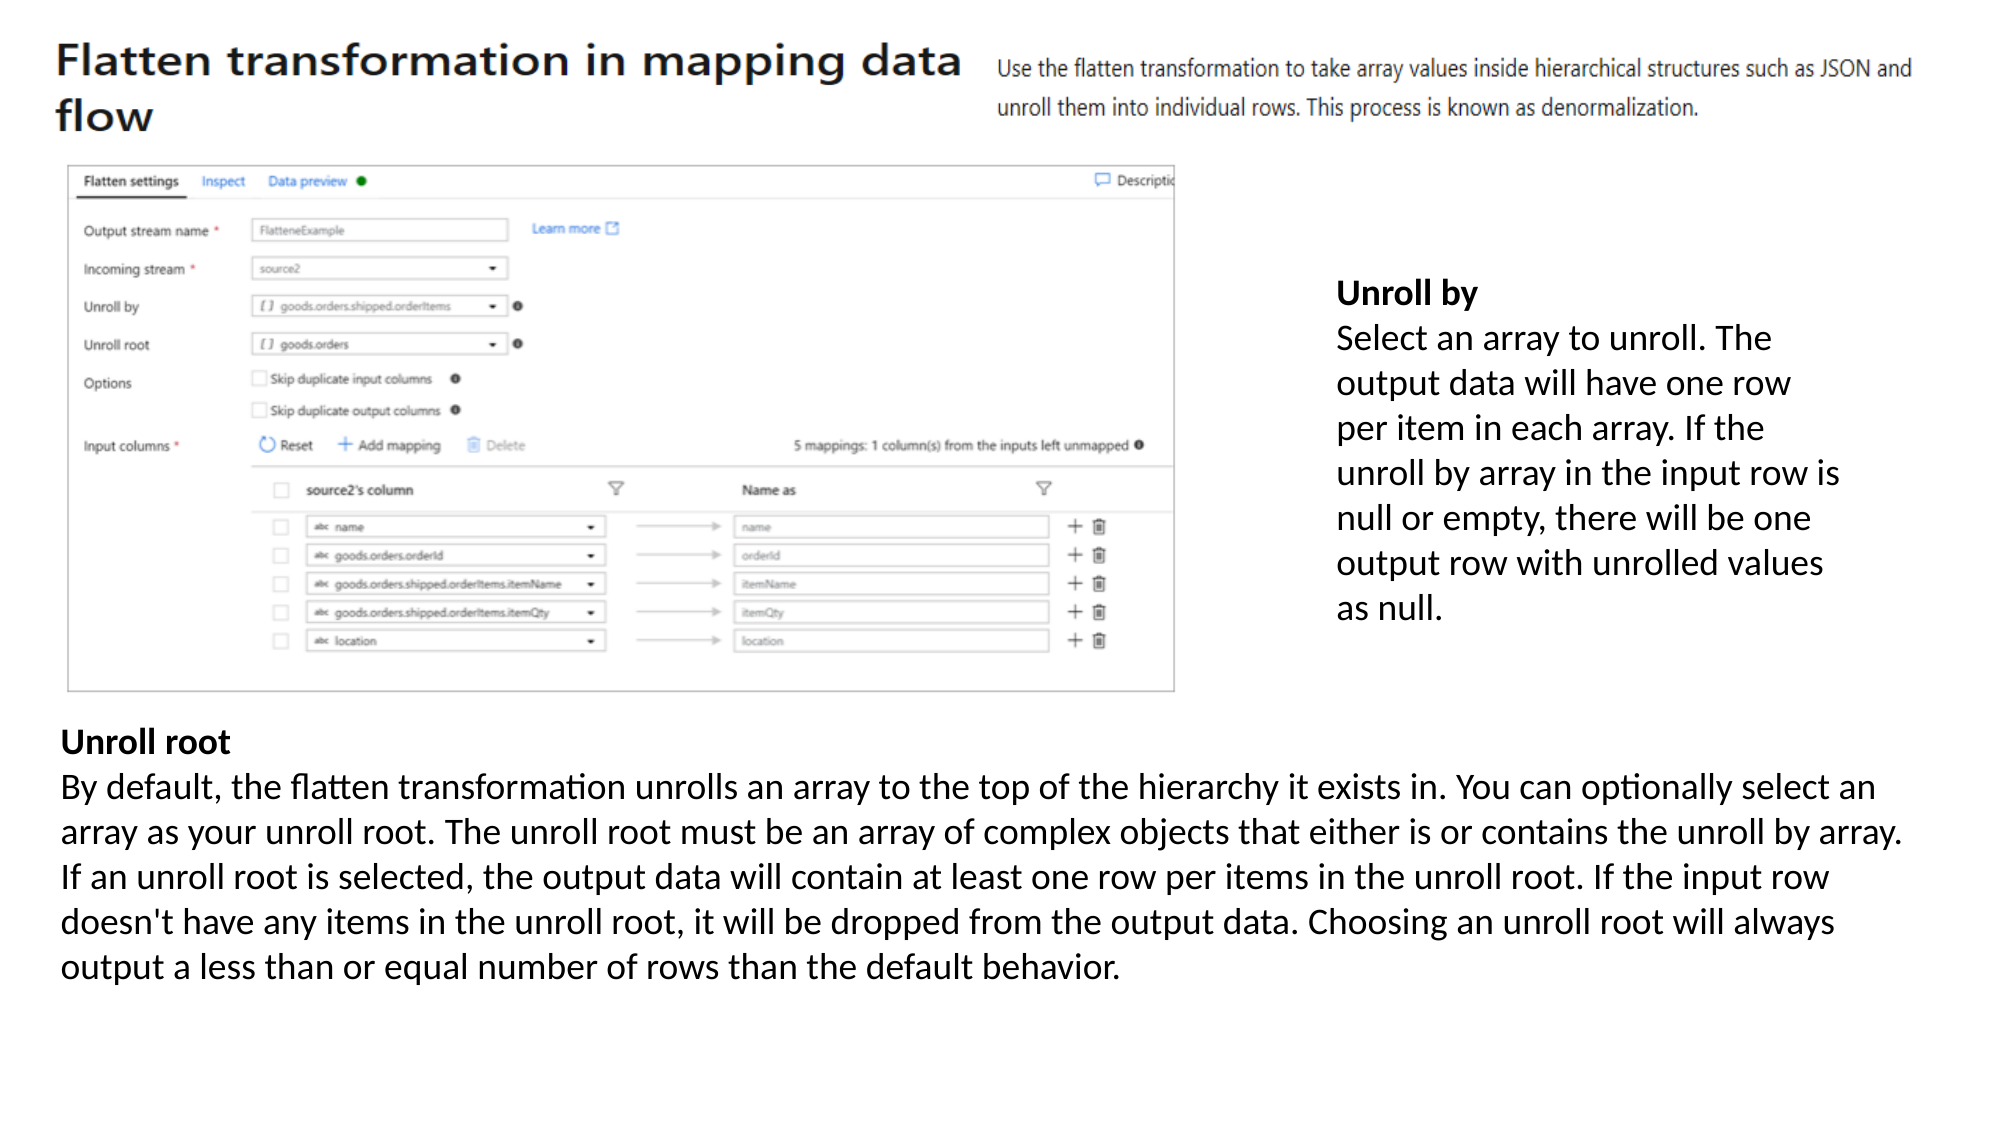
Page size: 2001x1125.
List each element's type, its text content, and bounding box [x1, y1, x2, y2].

picture [55, 33, 1965, 141]
text_box Unroll root By default, the flatten transformation unrolls an array to the top of the hierarchy it exists in. You can optionally select an array as your unroll root. The unroll root must be an array of complex objects that either is or contains the unroll by array. If an unroll root is selected, the output data will contain at least one row per items in the unroll root. If the input row doesn't have any items in the unroll root, it will be dropped from the output data. Choosing an unroll root will always output a less than or equal number of rows than the default behavior. [45, 709, 1944, 1040]
text_box Unroll by Select an array to unroll. The output data will have one row per item in each array. If the unroll by array in the input row is null or empty, there will be one output row with unrolled values as null. [1321, 260, 1863, 681]
picture [55, 148, 1208, 697]
